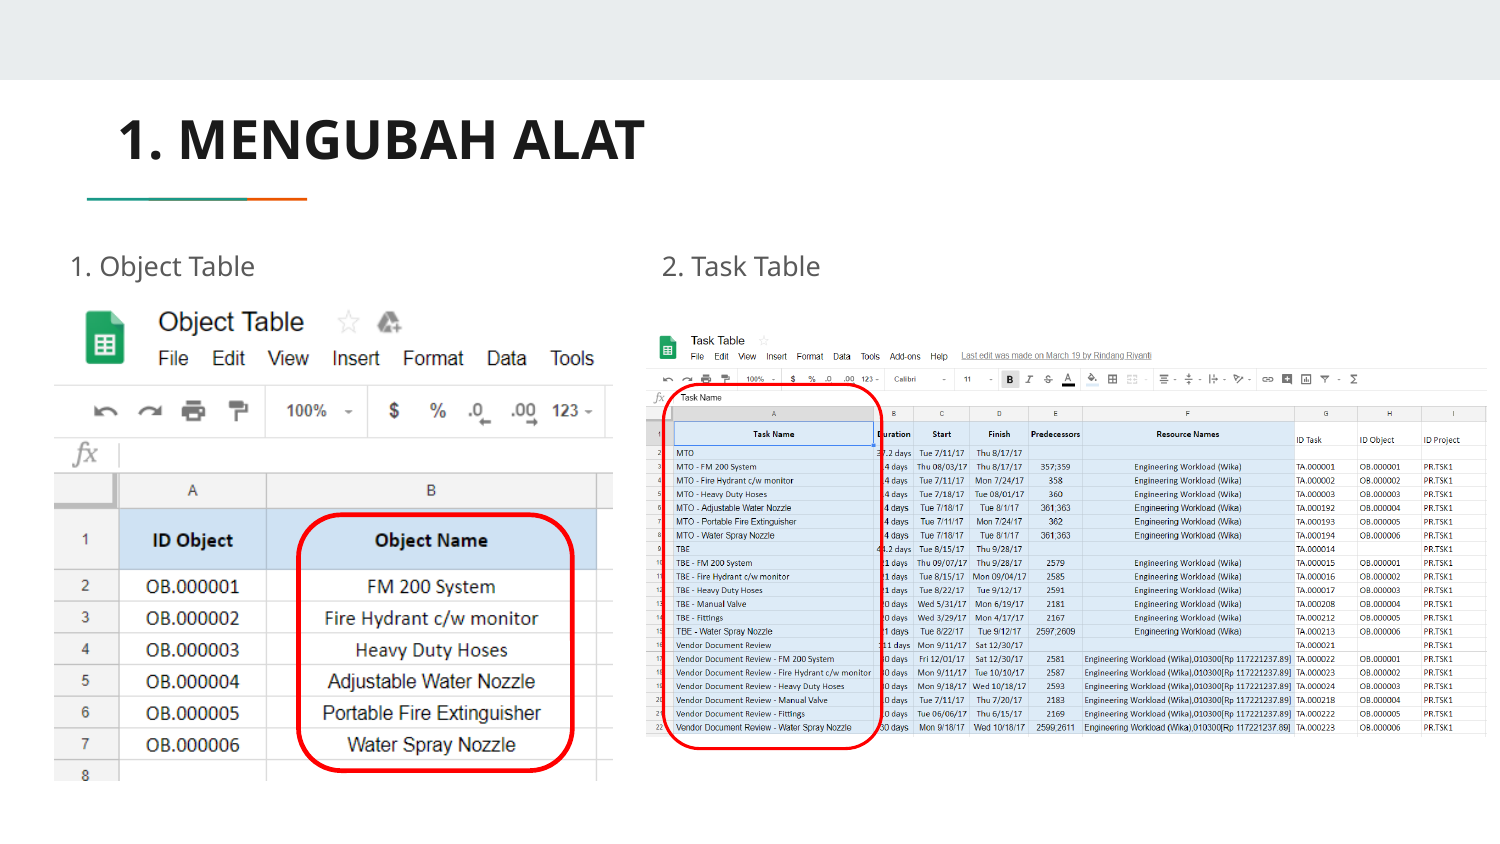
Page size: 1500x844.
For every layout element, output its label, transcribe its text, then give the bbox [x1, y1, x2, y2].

list 1. Object Table [54, 229, 646, 682]
picture [646, 328, 1488, 737]
picture [54, 297, 613, 781]
list 2. Task Table [646, 229, 1267, 327]
title 1. MENGUBAH ALAT [102, 90, 1364, 179]
text_box [684, 745, 861, 749]
